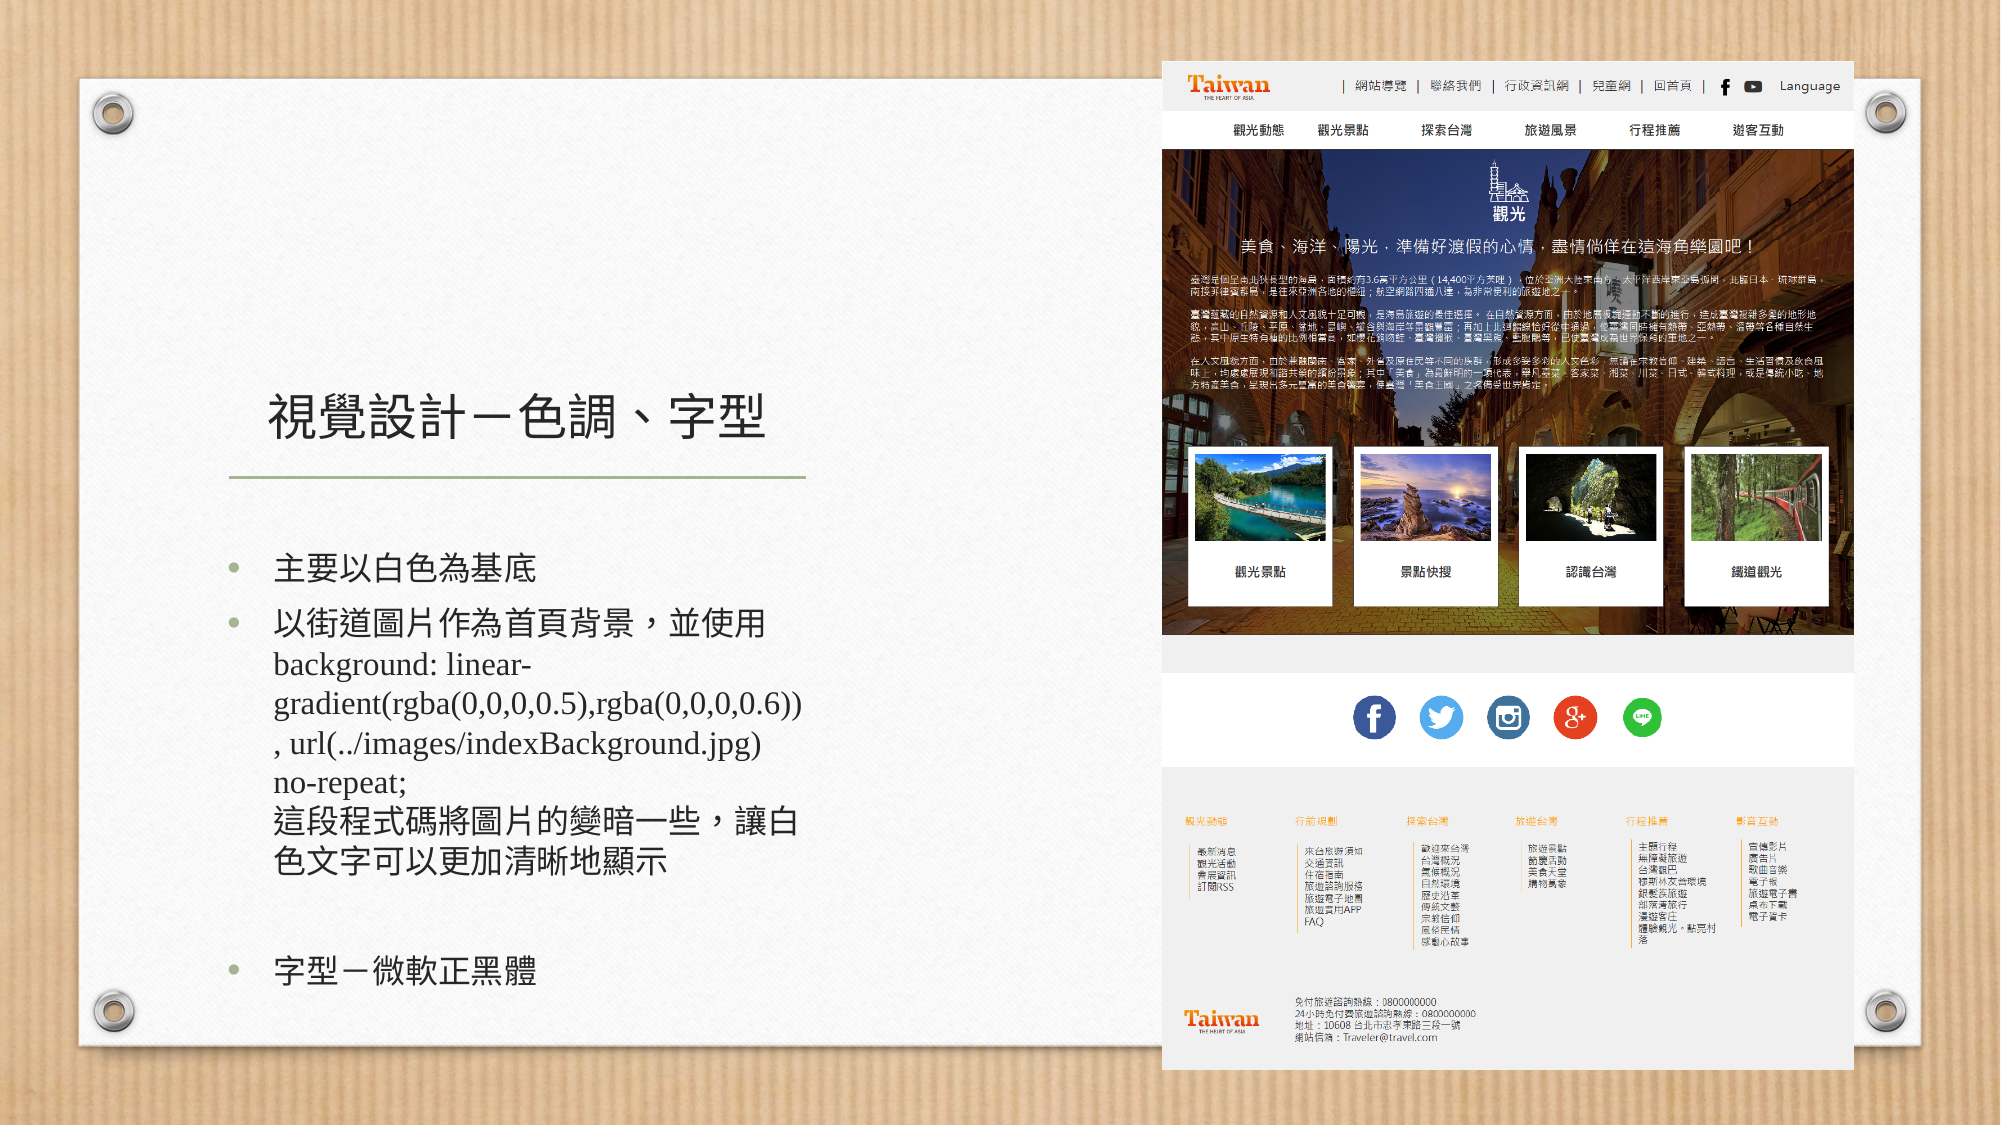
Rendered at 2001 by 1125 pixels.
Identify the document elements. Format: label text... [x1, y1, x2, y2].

text_box 視覺設計－色調、字型 [212, 227, 823, 453]
picture [0, 0, 2001, 1125]
list 主要以白色為基底 以街道圖片作為首頁背景，並使用 background: linear-gradient(rgba(0,0,0,0.5),rgba(0,0,0,0.6)), url(../images/indexBackground.jpg) no-repeat; 這段程式碼將圖片的變暗一些，讓白色文字可以更加清晰地顯示 字型－微軟正黑體 [212, 497, 823, 1009]
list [1161, 61, 1854, 1070]
